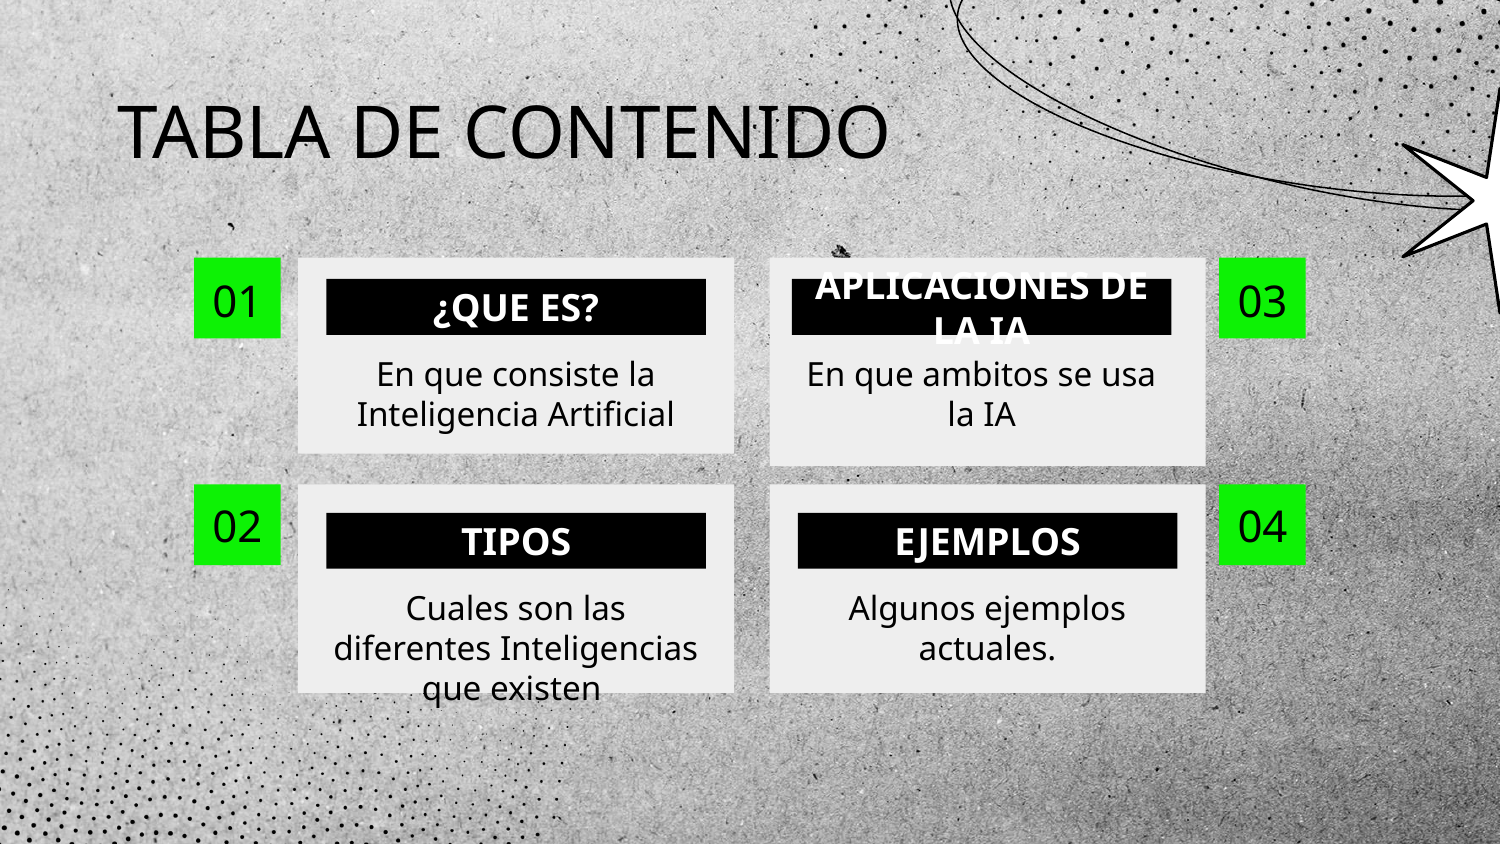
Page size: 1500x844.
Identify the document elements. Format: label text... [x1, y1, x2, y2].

text_box [298, 484, 735, 693]
subtitle Cuales son las diferentes Inteligencias que existen [326, 587, 707, 671]
title 02 [204, 486, 271, 563]
subtitle Algunos ejemplos actuales. [797, 587, 1178, 671]
subtitle ¿QUE ES? [326, 278, 706, 335]
subtitle EJEMPLOS [797, 512, 1178, 569]
title TABLA DE CONTENIDO [116, 85, 1383, 180]
title 04 [1229, 486, 1296, 563]
text_box [769, 484, 1206, 693]
text_box [1219, 257, 1306, 339]
picture [1308, 187, 1469, 208]
text_box [194, 257, 281, 339]
title 03 [1229, 262, 1296, 339]
text_box [1219, 484, 1306, 566]
picture [0, 0, 1500, 844]
subtitle TIPOS [326, 512, 706, 569]
picture [952, 0, 960, 13]
picture [959, 24, 1026, 85]
picture [959, 0, 1500, 195]
subtitle En que ambitos se usa la IA [791, 353, 1172, 437]
subtitle En que consiste la Inteligencia Artificial [326, 353, 707, 437]
title 01 [204, 262, 271, 339]
subtitle APLICACIONES DE LA IA [791, 278, 1172, 335]
text_box [769, 257, 1206, 467]
text_box [298, 257, 735, 454]
text_box [194, 484, 281, 566]
